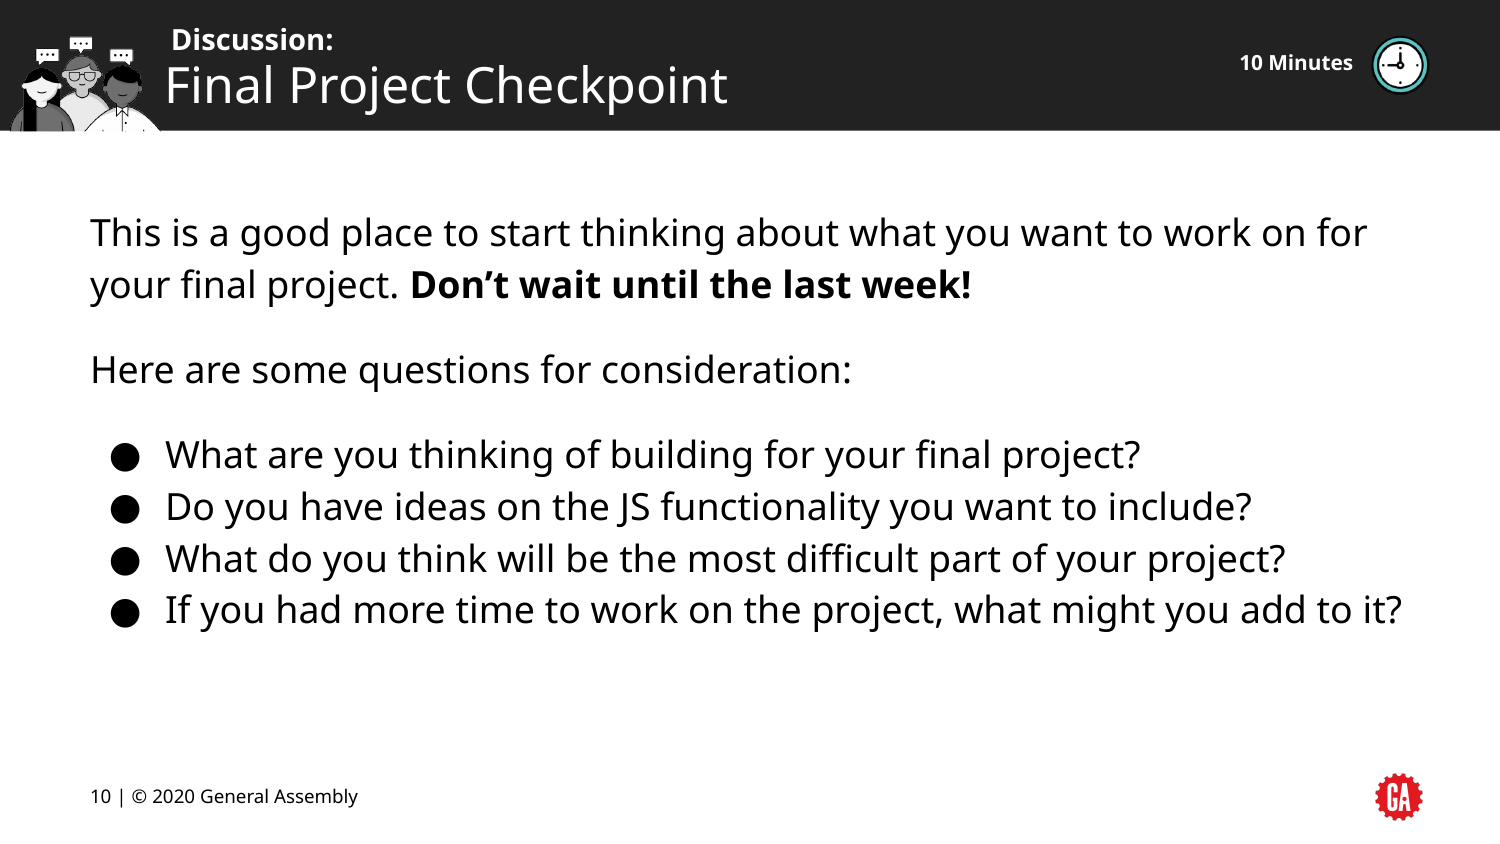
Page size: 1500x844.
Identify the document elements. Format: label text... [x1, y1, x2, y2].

list This is a good place to start thinking about what you want to work on for your final project. Don’t wait until the last week! Here are some questions for consideration: What are you thinking of building for your final project? Do you have ideas on the JS functionality you want to include? What do you think will be the most difficult part of your project? If you had more time to work on the project, what might you add to it? [75, 187, 1425, 670]
picture [6, 35, 163, 132]
subtitle 10 Minutes [1148, 34, 1369, 89]
picture [1373, 771, 1425, 823]
slide_number ‹#› | © 2020 General Assembly [75, 764, 465, 830]
picture [1368, 32, 1433, 98]
title Final Project Checkpoint [149, 38, 971, 115]
